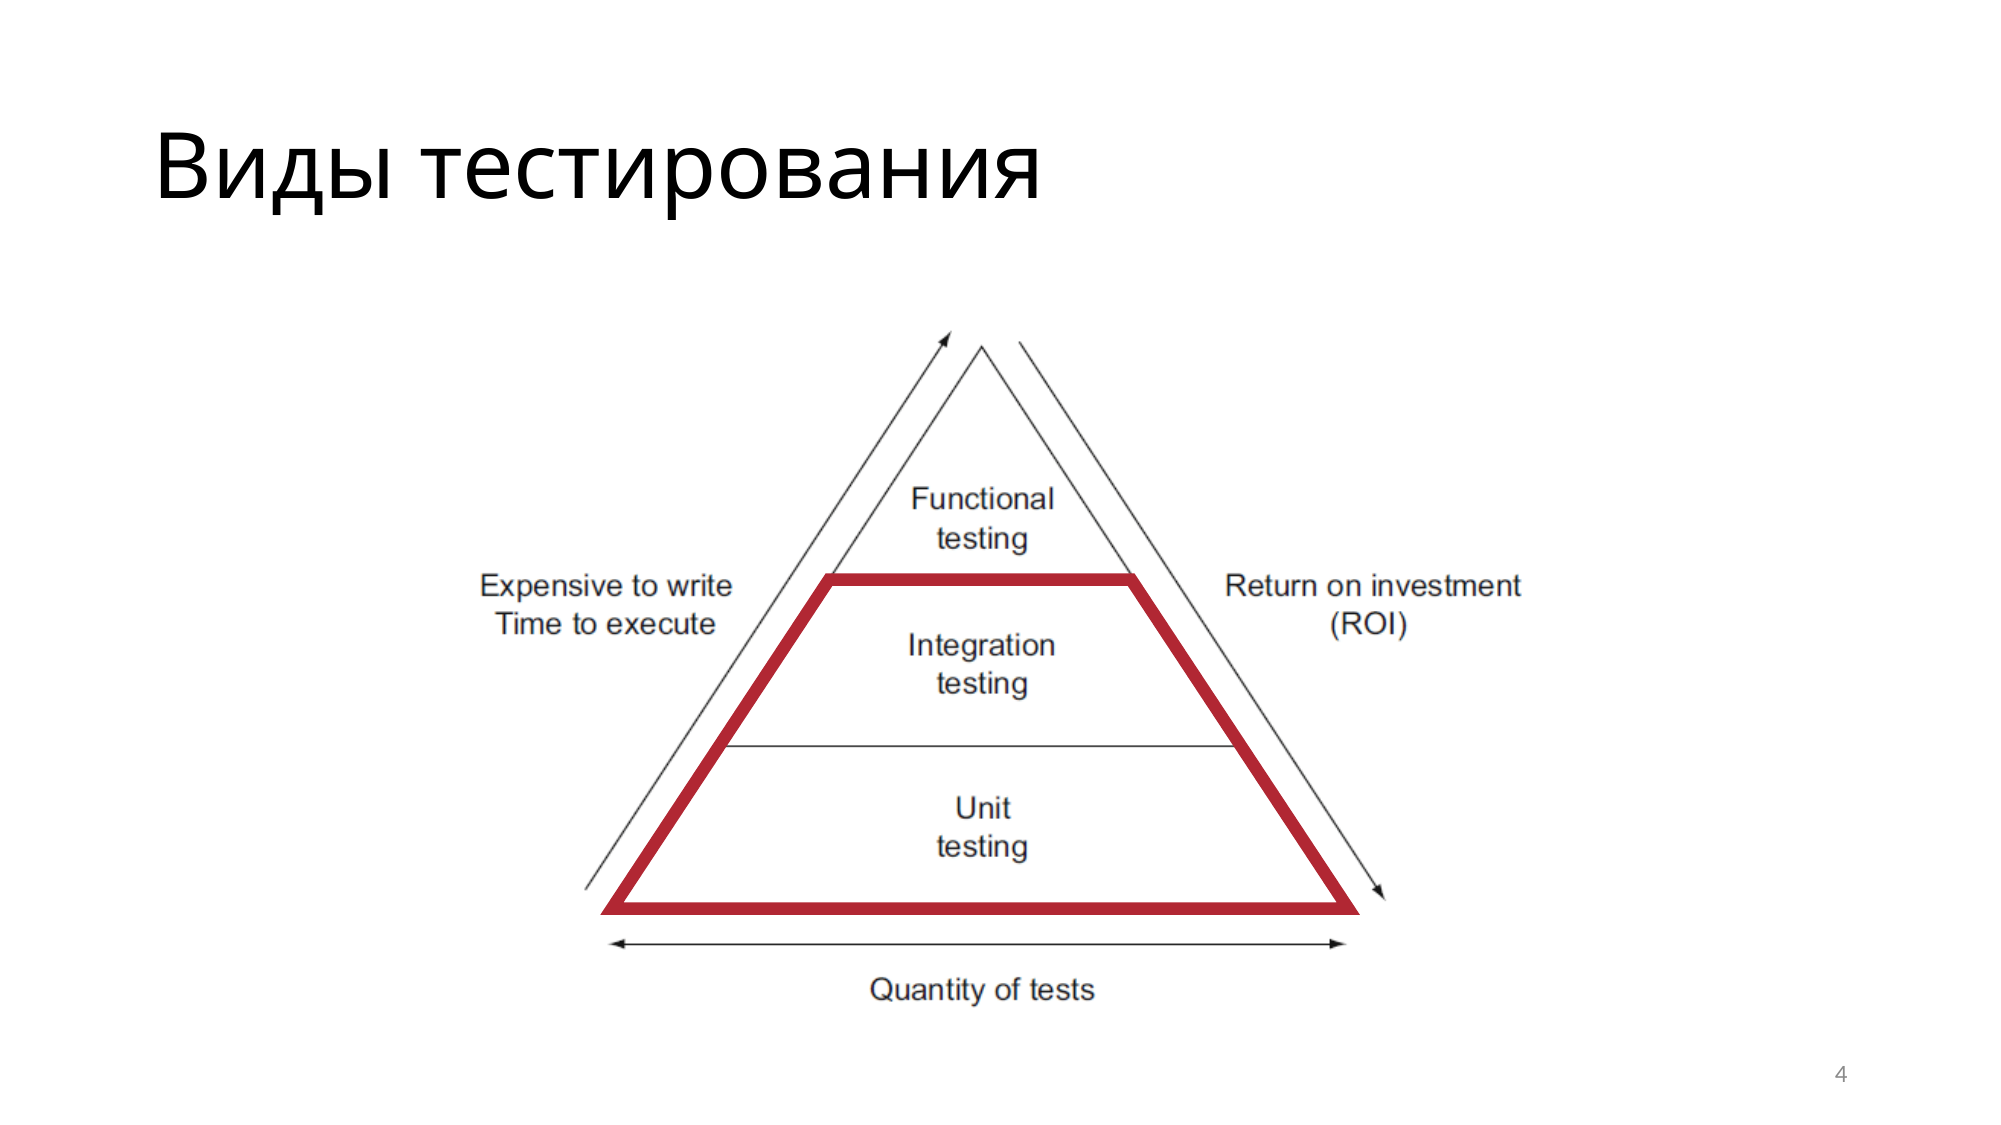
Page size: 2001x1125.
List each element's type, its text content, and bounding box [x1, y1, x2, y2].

title Виды тестирования [137, 59, 1863, 278]
slide_number 4 [1412, 1042, 1863, 1103]
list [472, 299, 1528, 1014]
